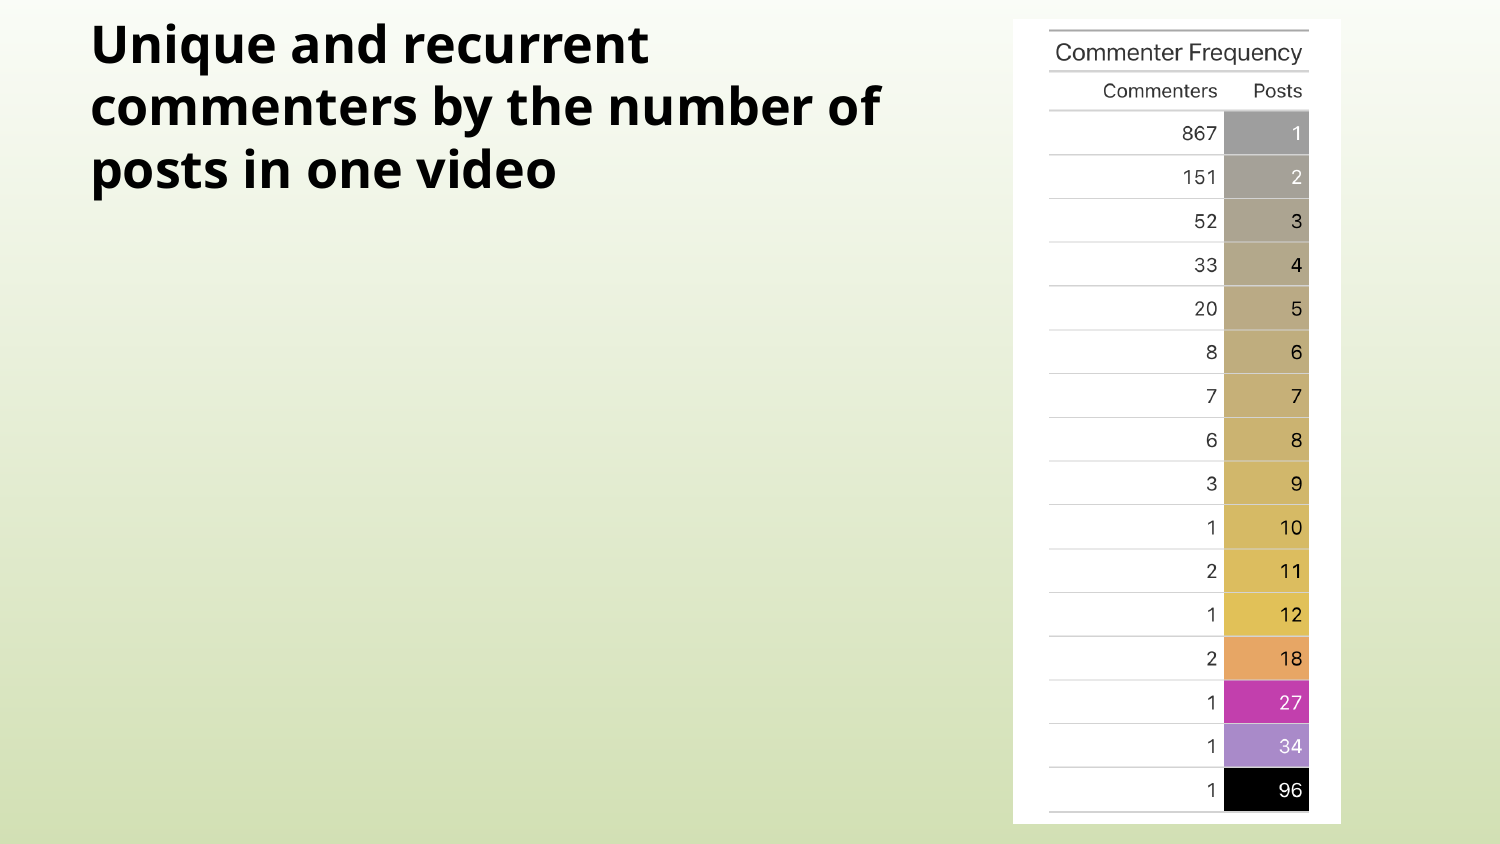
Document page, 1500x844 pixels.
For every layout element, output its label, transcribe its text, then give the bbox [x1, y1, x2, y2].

title Unique and recurrent commenters by the number of posts in one video [75, 33, 938, 177]
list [1012, 19, 1342, 825]
